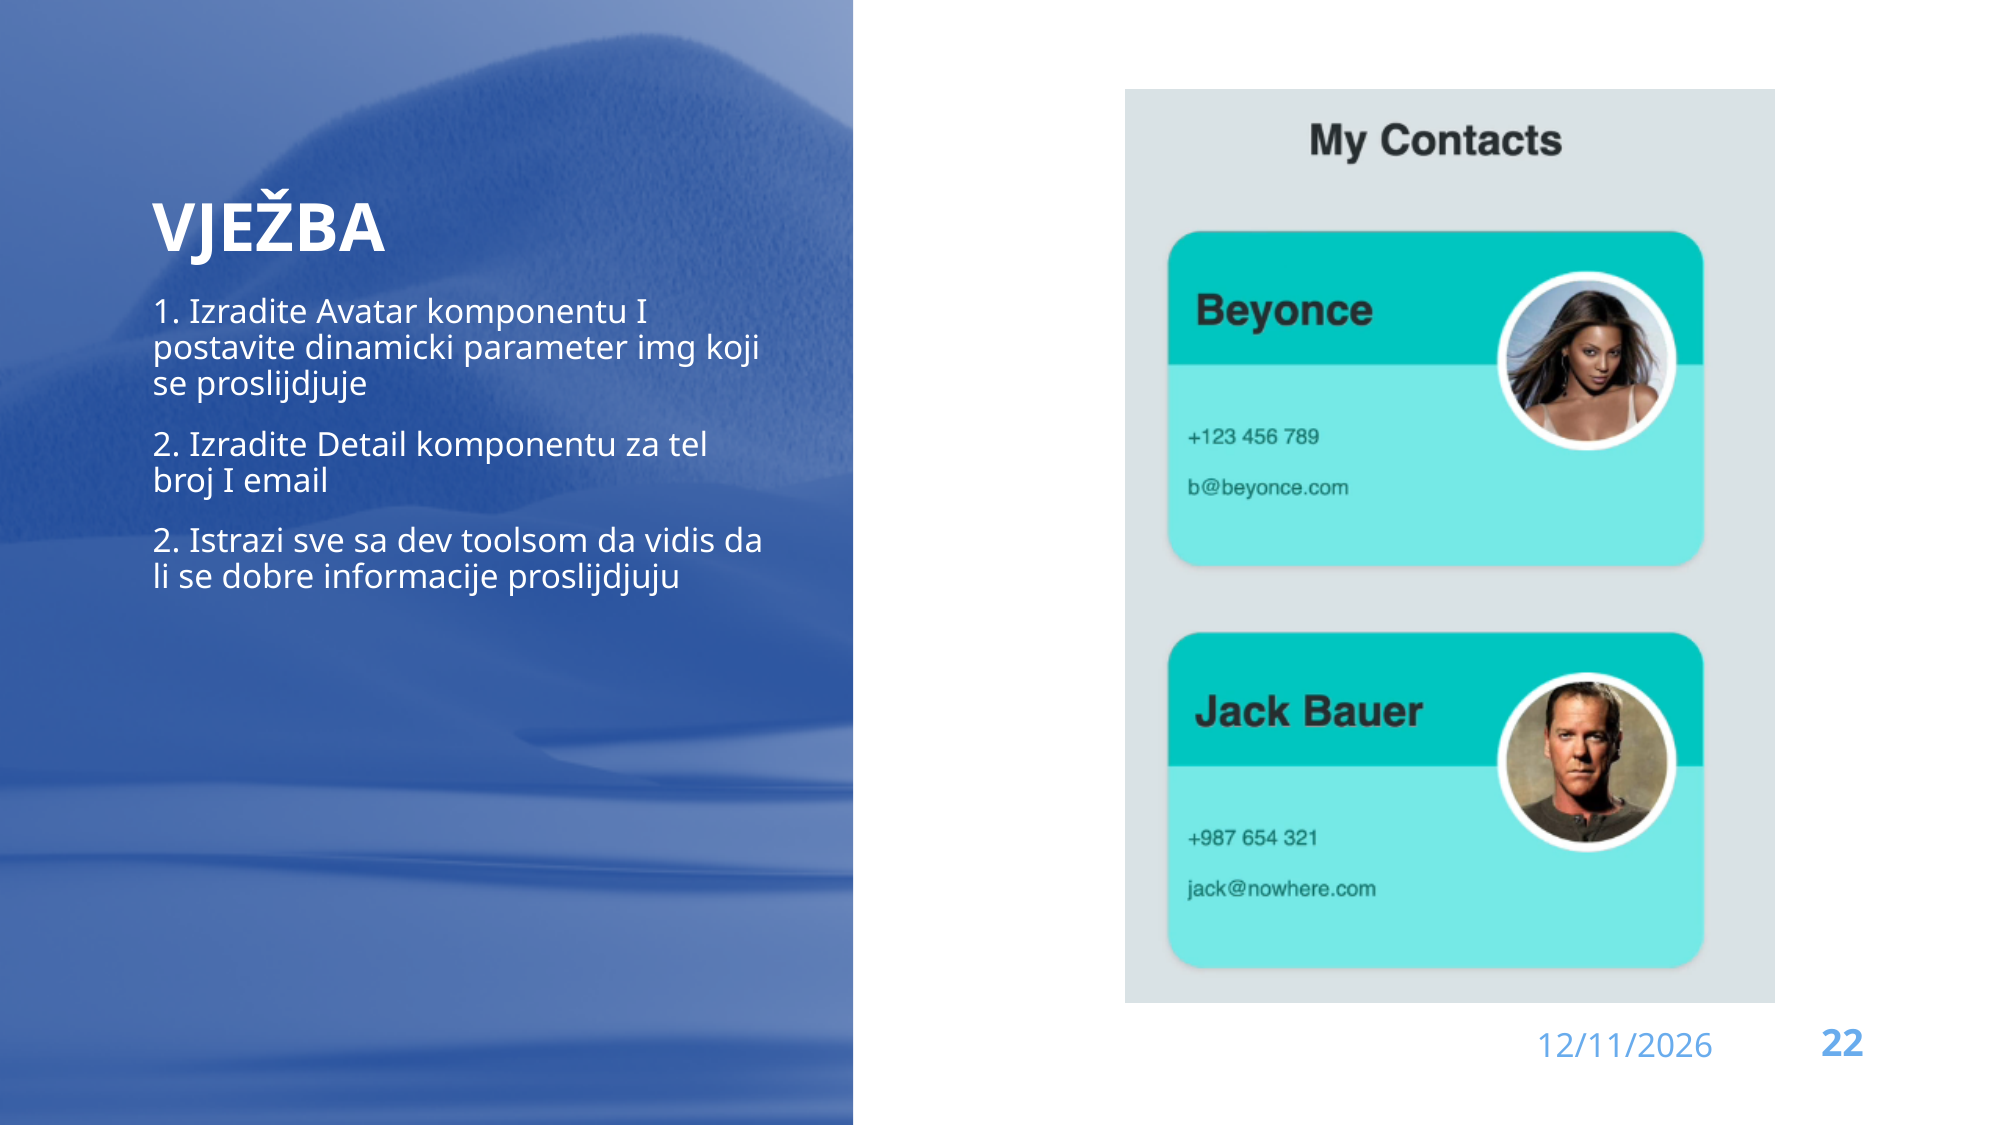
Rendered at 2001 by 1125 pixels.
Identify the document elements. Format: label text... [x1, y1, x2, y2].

list 1. Izradite Avatar komponentu I postavite dinamicki parameter img koji se proslijdjuje 2. Izradite Detail komponentu za tel broj I email 2. Istrazi sve sa dev toolsom da vidis da li se dobre informacije proslijdjuju [137, 287, 783, 1061]
picture [1125, 89, 1775, 1003]
picture [0, 0, 854, 1125]
title VJEžba [137, 161, 783, 273]
